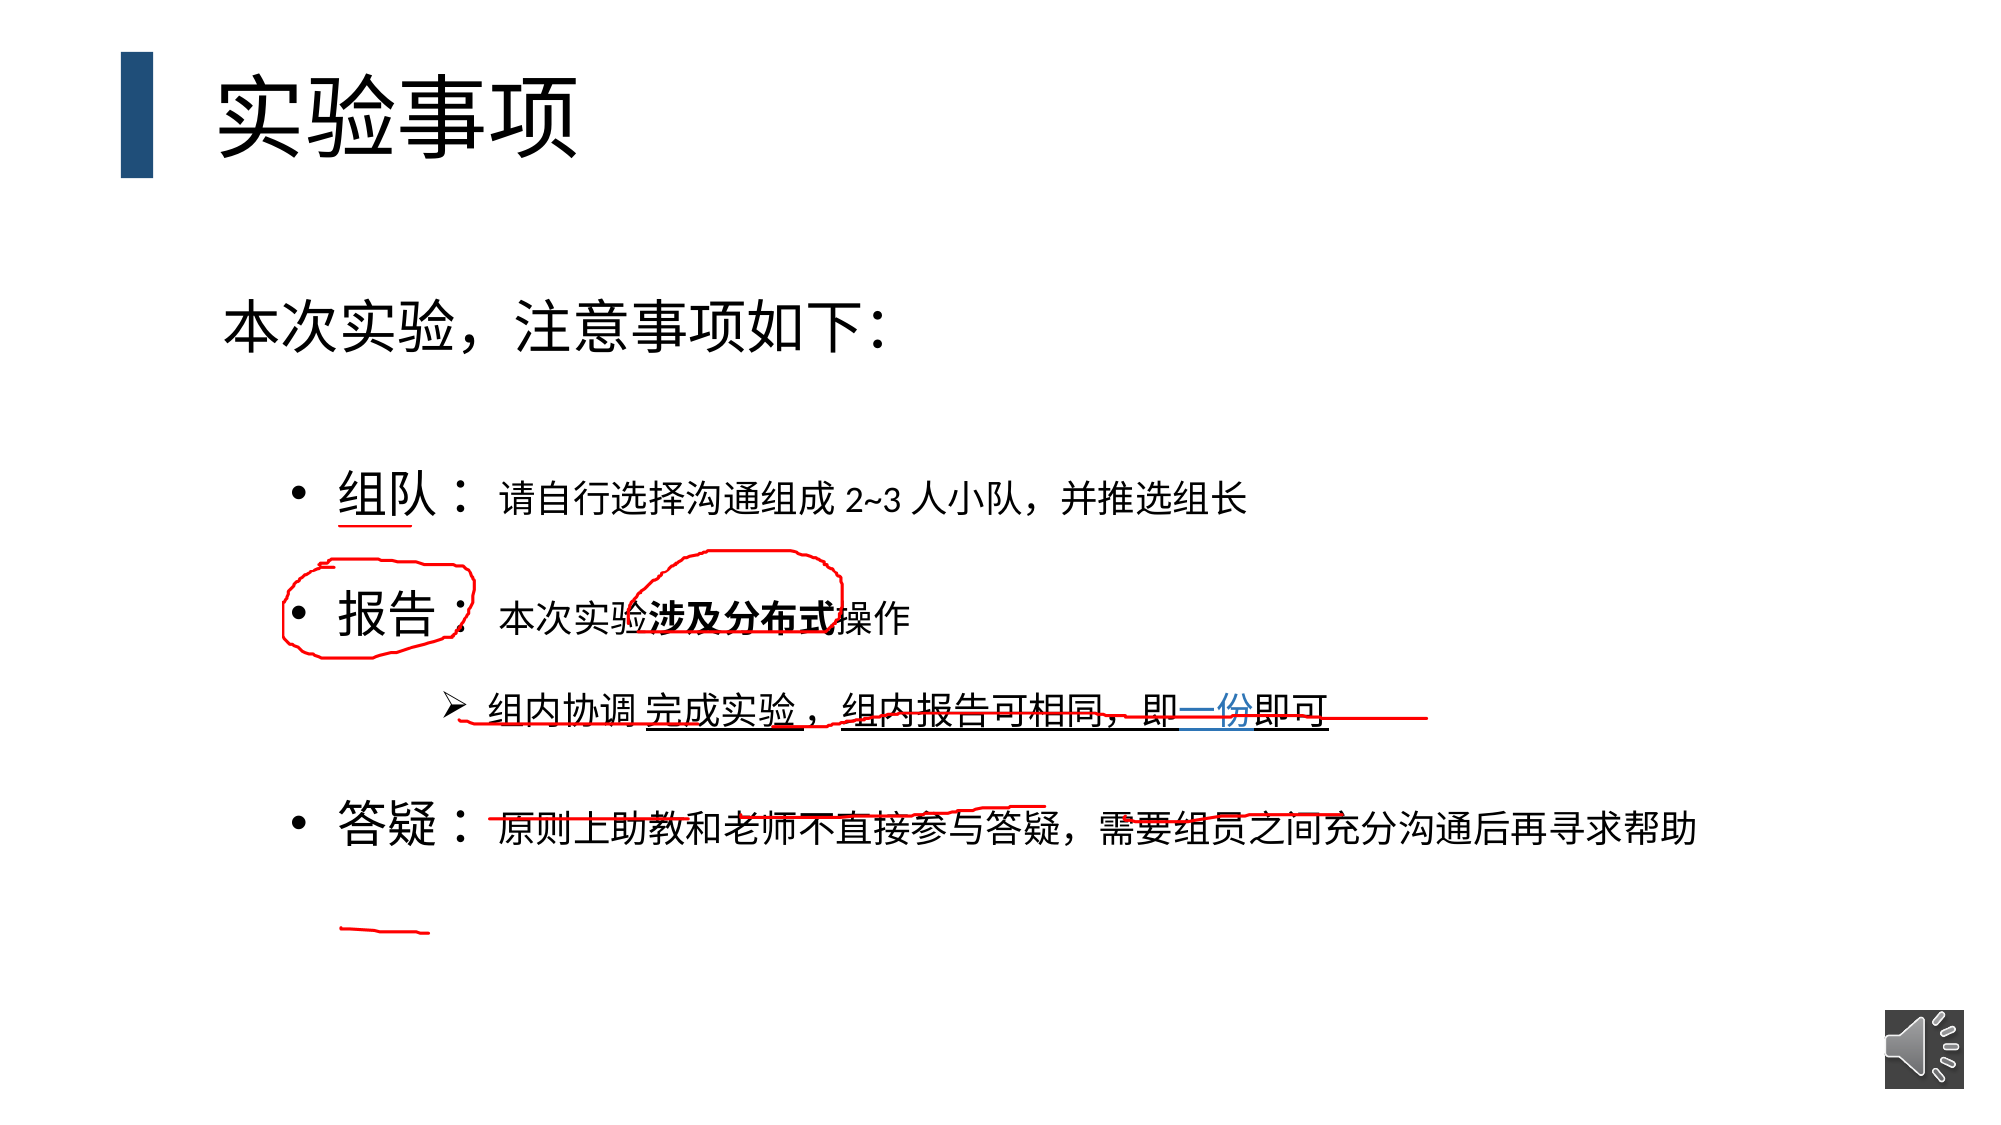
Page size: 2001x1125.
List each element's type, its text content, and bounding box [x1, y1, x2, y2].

picture [1883, 1008, 1965, 1090]
text_box 实验事项 [156, 51, 596, 177]
picture [282, 525, 1438, 945]
text_box 本次实验，注意事项如下： [207, 282, 937, 368]
text_box 组队 ：请自行选择沟通组成2~3人小队，并推选组长 报告 ：本次实验涉及分布式操作 组内协调 完成实验 ，组内报告可相同，即一份即可 答疑 ：原则上助教和老师不直接参与答疑，需要组员之间充分沟通后再寻求帮助 [275, 394, 1714, 860]
text_box [120, 51, 154, 179]
